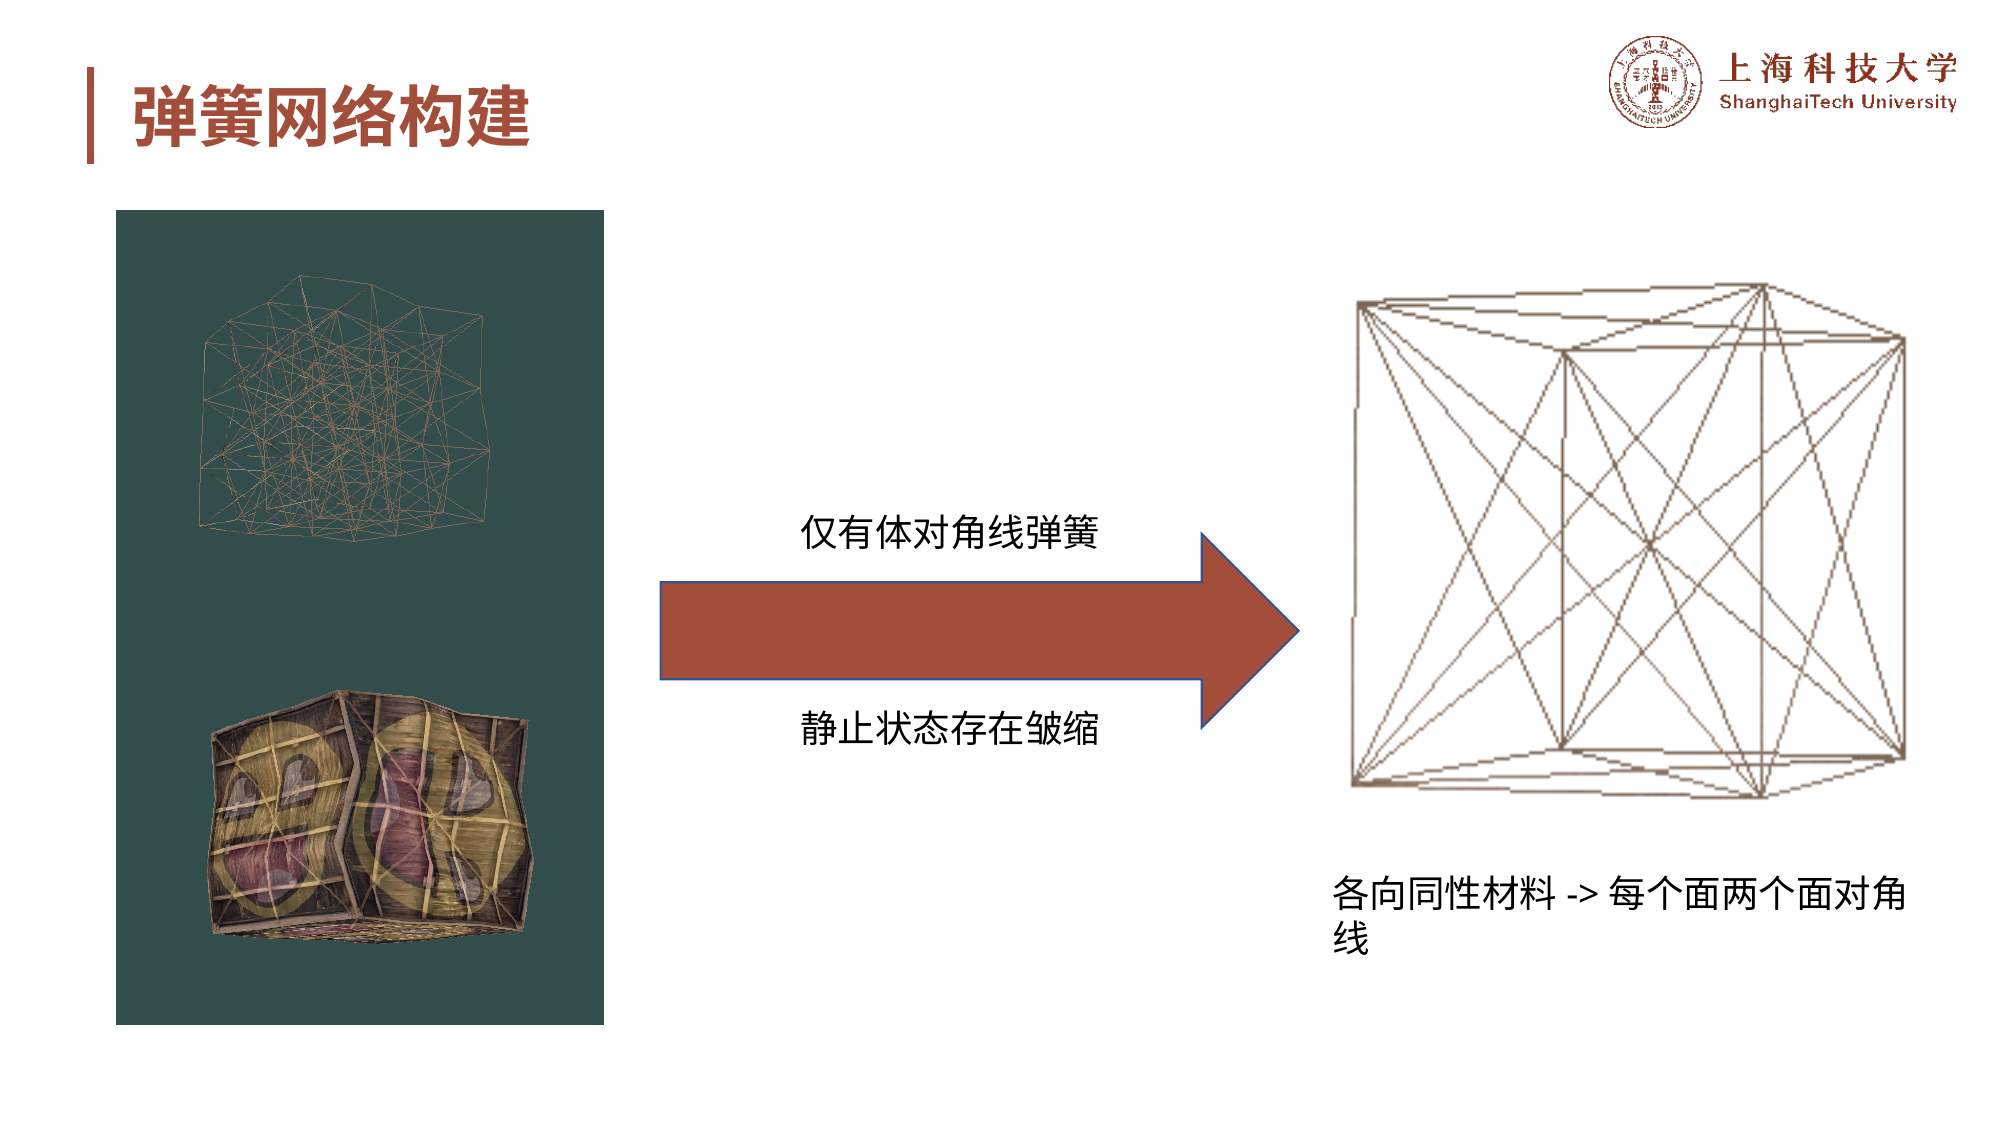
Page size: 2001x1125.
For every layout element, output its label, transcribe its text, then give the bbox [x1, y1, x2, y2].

picture [1331, 262, 1916, 821]
text_box [659, 531, 1301, 731]
text_box 弹簧网络构建 [116, 67, 755, 163]
picture [1608, 34, 1956, 128]
picture [116, 210, 604, 1025]
text_box 静止状态存在皱缩 [785, 697, 1149, 758]
text_box 仅有体对角线弹簧 [785, 501, 1149, 562]
text_box 各向同性材料->每个面两个面对角线 [1317, 862, 1956, 968]
